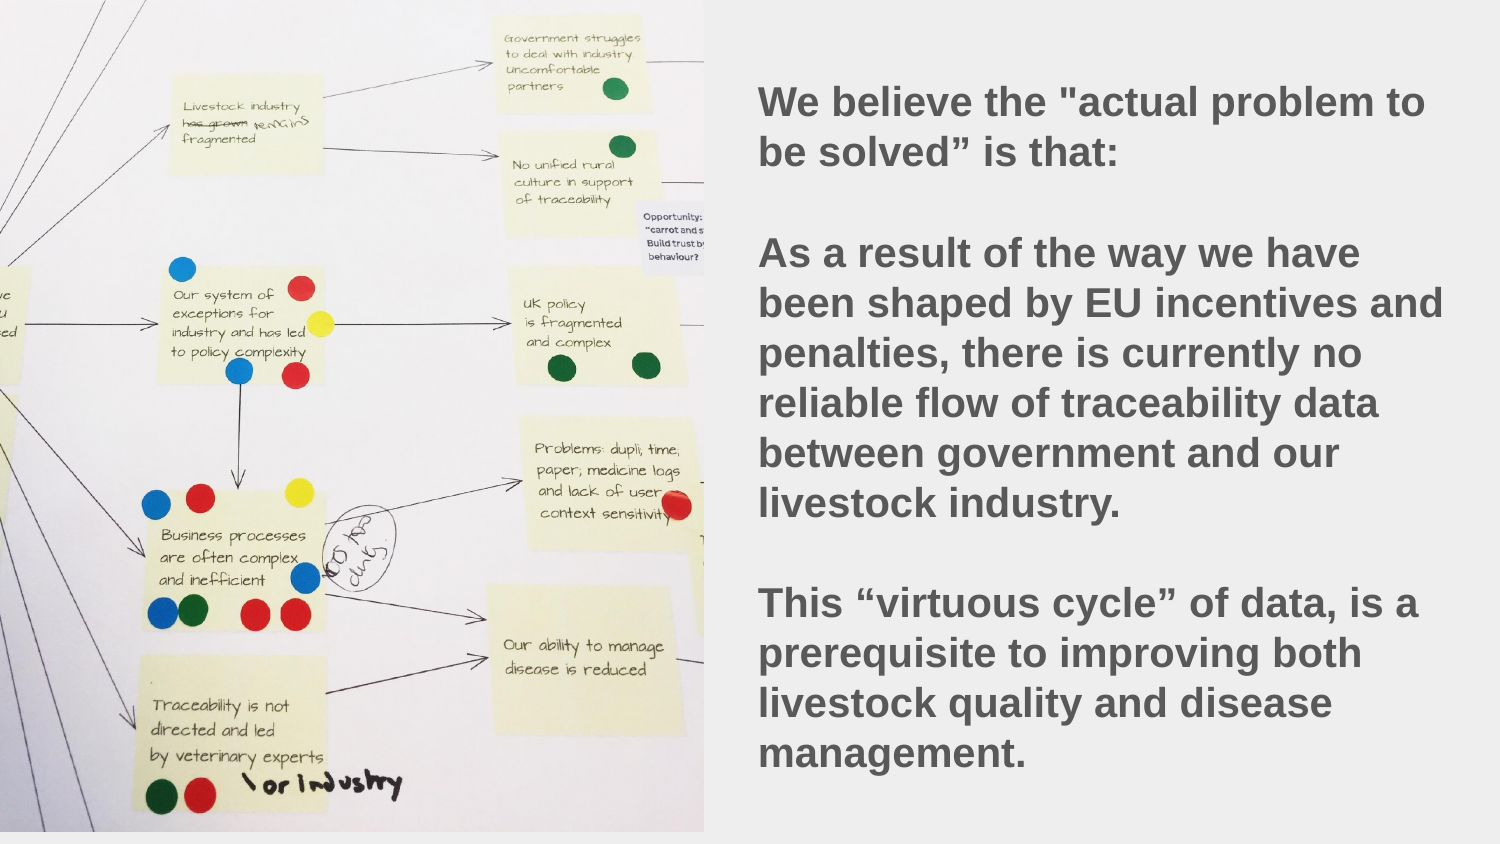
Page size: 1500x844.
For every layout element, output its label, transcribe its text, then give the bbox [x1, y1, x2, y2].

picture [0, 0, 704, 832]
title We believe the "actual problem to be solved” is that: As a result of the way we have been shaped by EU incentives and penalties, there is currently no reliable flow of traceability data between government and our livestock industry. This “virtuous cycle” of data, is a prerequisite to improving both livestock quality and disease management. [742, 79, 1472, 772]
